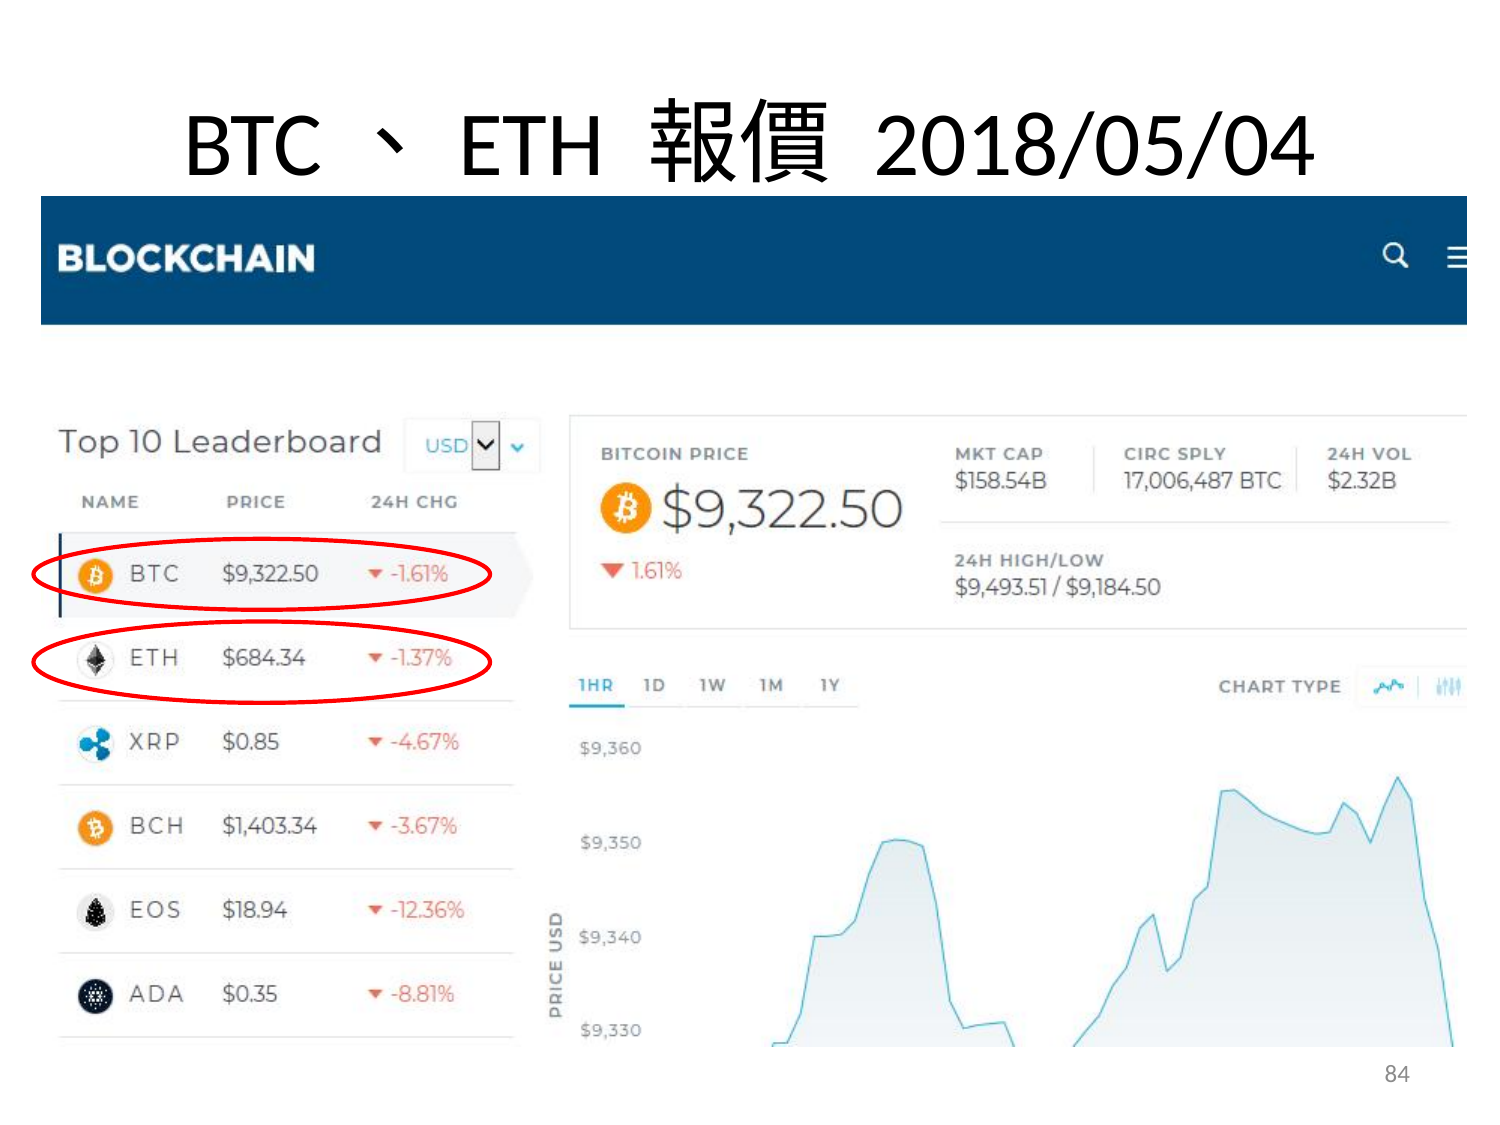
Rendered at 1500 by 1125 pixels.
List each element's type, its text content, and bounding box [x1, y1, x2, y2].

text_box [31, 653, 36, 672]
picture [41, 196, 1467, 322]
text_box [31, 566, 36, 583]
slide_number 84 [1074, 1055, 1425, 1103]
picture [41, 325, 1467, 1048]
title BTC、ETH 報價 2018/05/04 [75, 45, 1425, 194]
